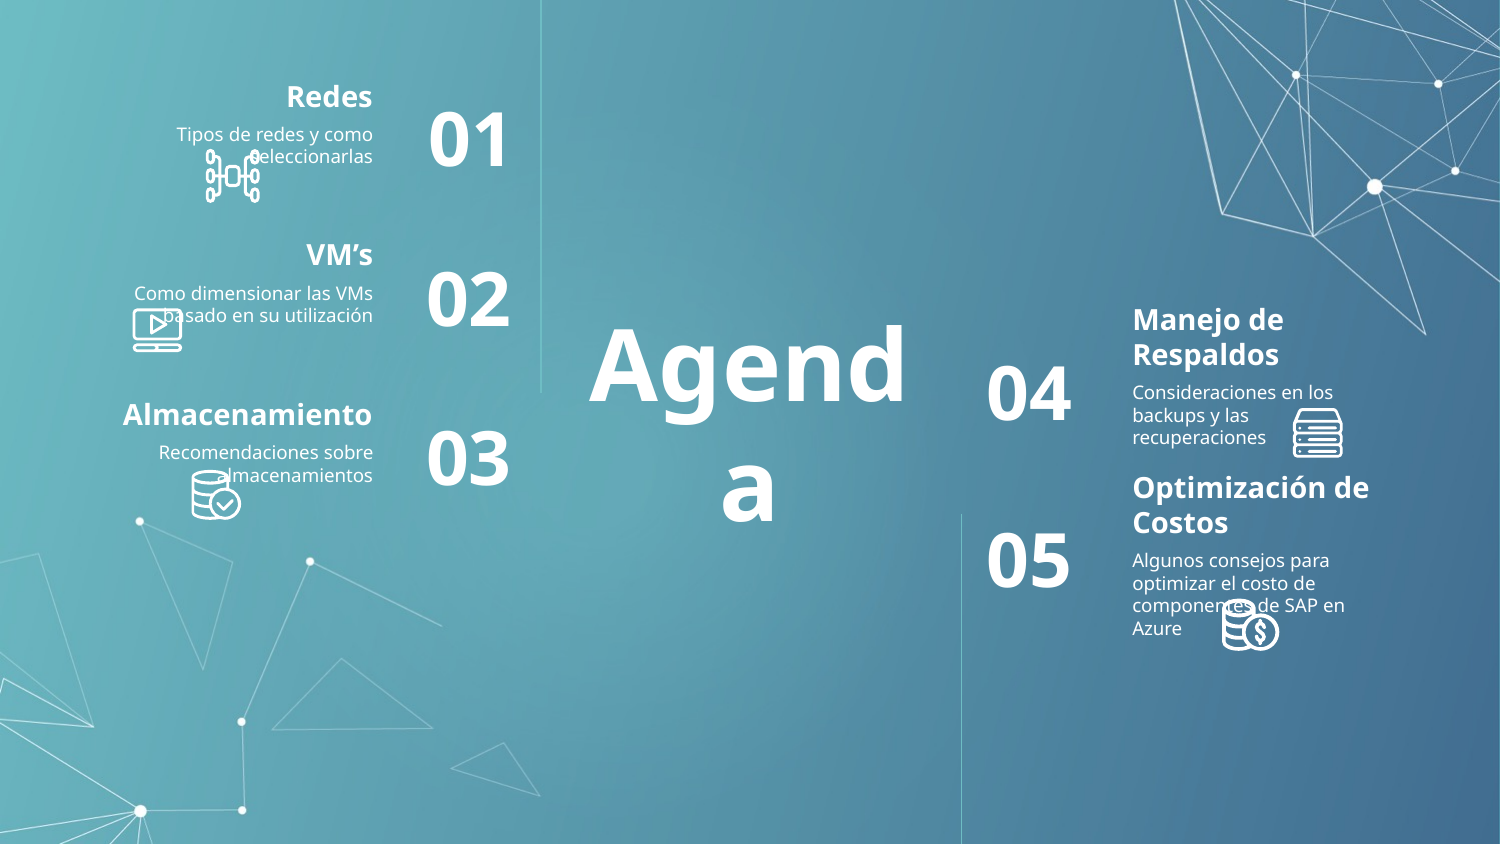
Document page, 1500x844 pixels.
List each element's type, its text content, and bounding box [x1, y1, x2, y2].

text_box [191, 469, 242, 521]
picture [0, 0, 1500, 844]
subtitle Tipos de redes y como seleccionarlas [113, 107, 388, 191]
title 03 [388, 408, 528, 503]
subtitle Recomendaciones sobre almacenamientos [113, 425, 388, 520]
subtitle Como dimensionar las VMs basado en su utilización [113, 266, 388, 351]
title 05 [971, 510, 1117, 606]
title Redes [64, 33, 388, 128]
title 01 [347, 89, 530, 185]
subtitle Algunos consejos para optimizar el costo de componentes de SAP en Azure [1117, 533, 1392, 628]
title Manejo de Respaldos [1117, 291, 1442, 386]
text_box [132, 308, 183, 353]
title 02 [345, 248, 528, 344]
subtitle Consideraciones en los backups y las recuperaciones [1117, 365, 1392, 459]
title Agenda [555, 344, 945, 500]
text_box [1292, 407, 1343, 458]
title Almacenamiento [64, 351, 388, 446]
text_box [1221, 598, 1280, 652]
title Optimización de Costos [1117, 459, 1442, 554]
title VM’s [64, 191, 388, 287]
title 04 [971, 343, 1117, 439]
text_box [205, 148, 260, 203]
